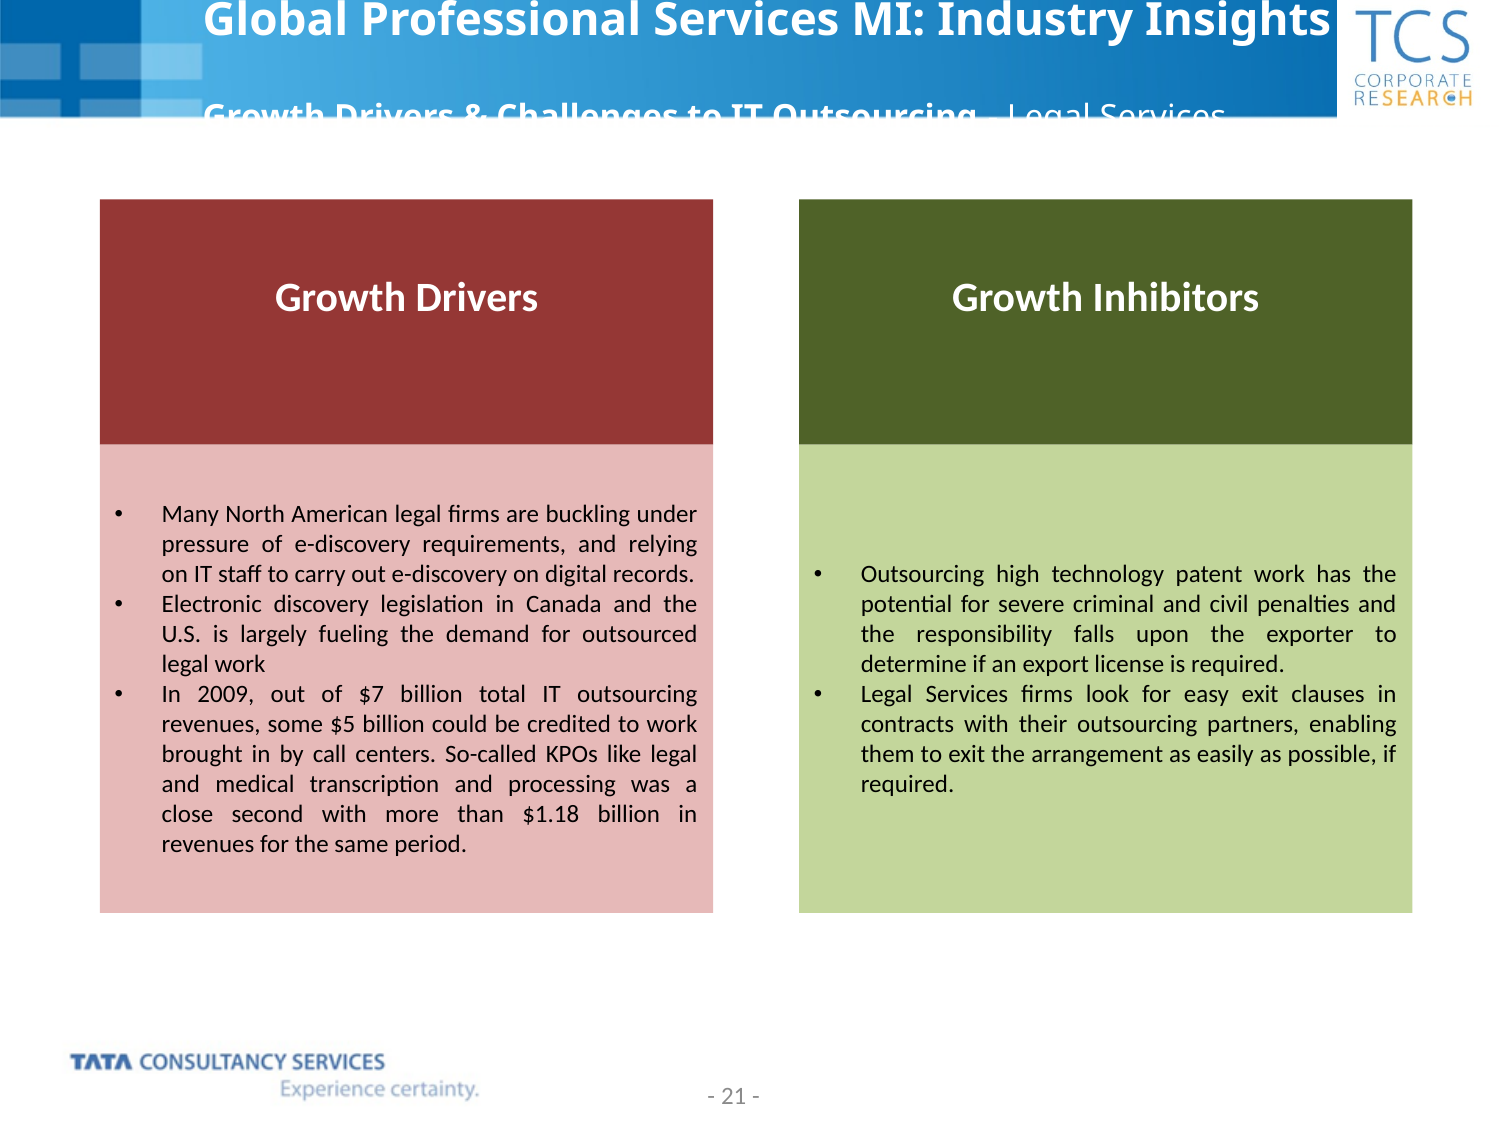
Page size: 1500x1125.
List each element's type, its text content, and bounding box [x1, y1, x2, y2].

picture [0, 0, 1500, 1124]
text_box - 21 - [650, 1065, 775, 1125]
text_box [99, 137, 1413, 976]
title Global Professional Services MI: Industry Insights Growth Drivers & Challenges to IT Outsourcing - Legal Services [187, 0, 1351, 126]
